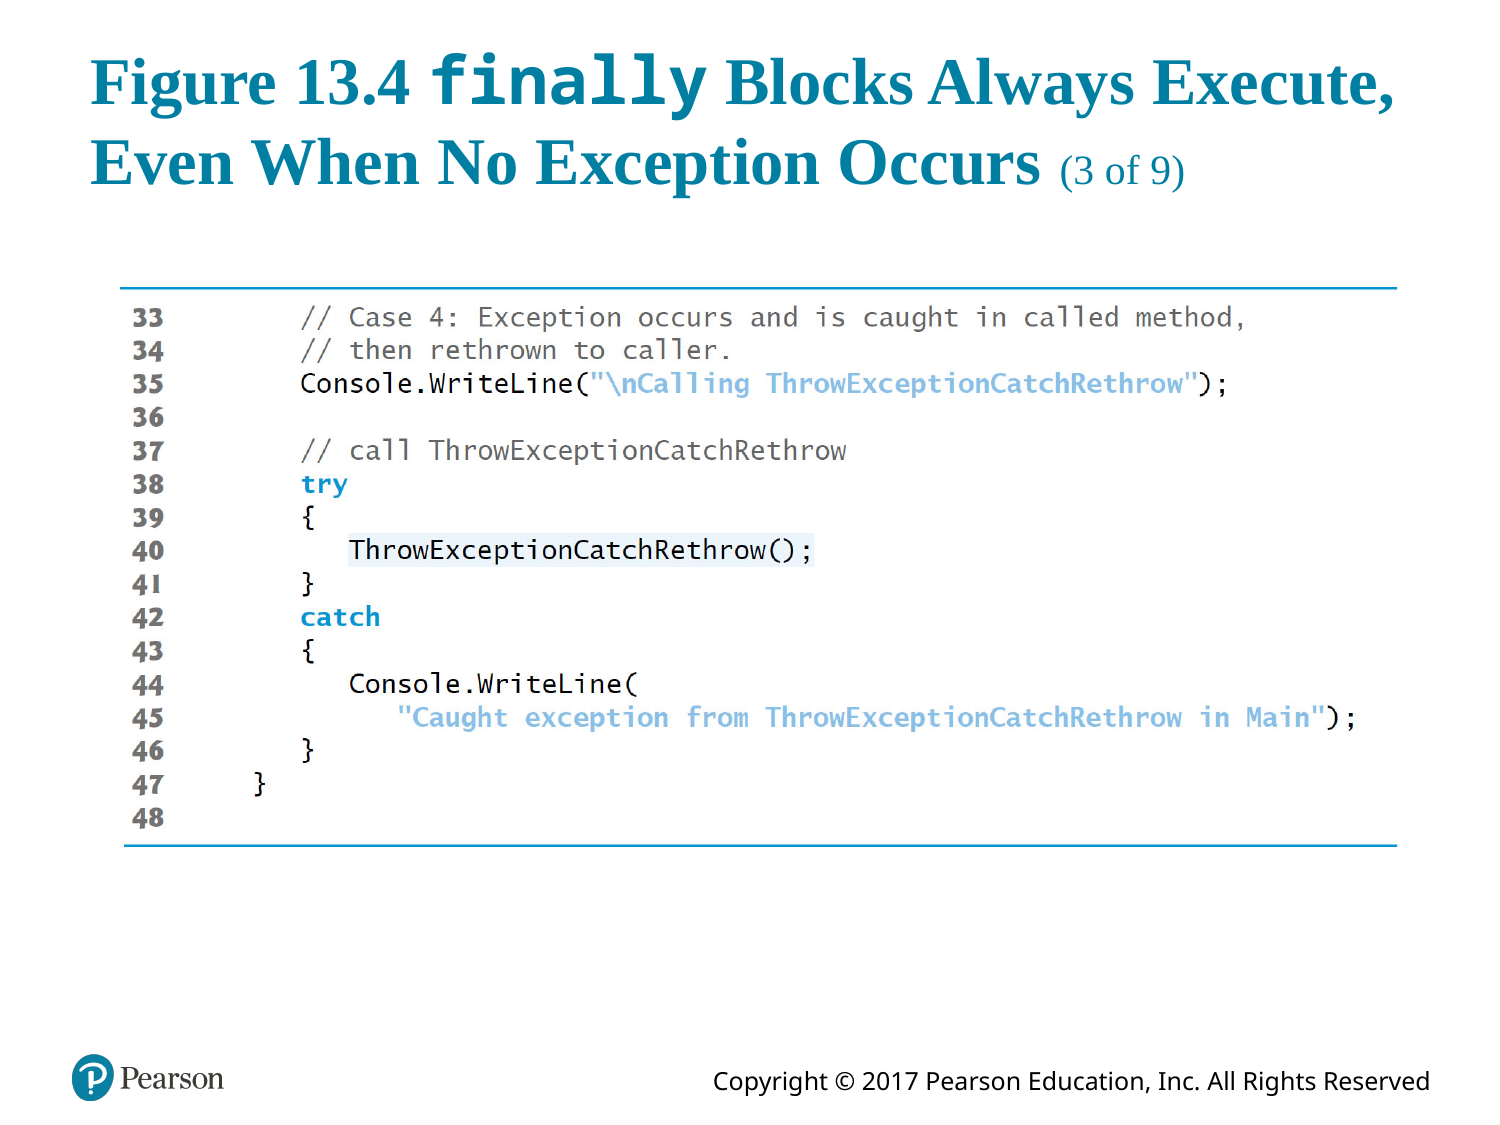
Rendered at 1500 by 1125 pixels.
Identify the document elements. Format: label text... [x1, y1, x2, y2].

picture [102, 276, 1398, 874]
picture [80, 1063, 106, 1088]
picture [72, 1087, 83, 1101]
picture [72, 1054, 88, 1070]
picture [98, 1054, 224, 1101]
title Figure 13.4 finally Blocks Always Execute, Even When No Exception Occurs (3 of 9) [75, 37, 1460, 213]
